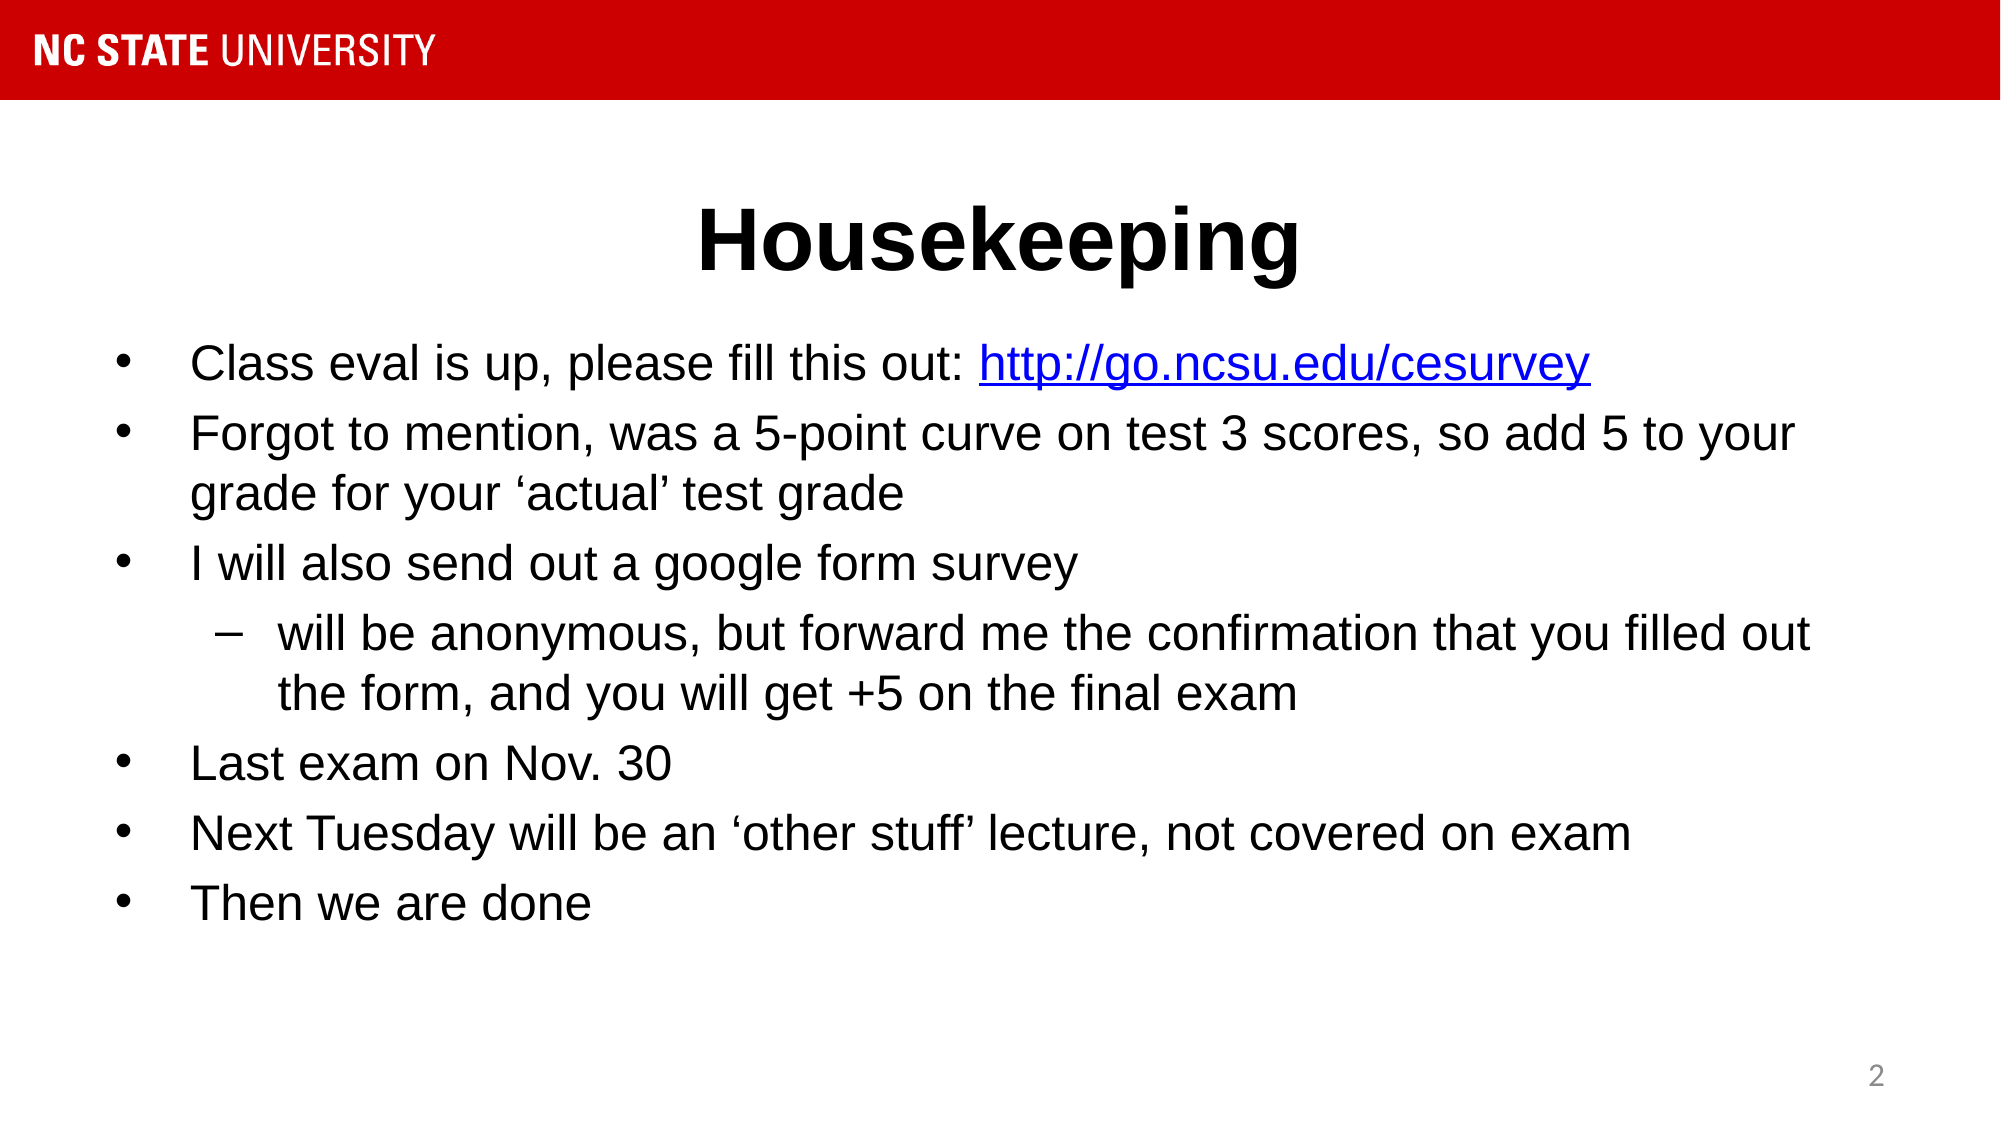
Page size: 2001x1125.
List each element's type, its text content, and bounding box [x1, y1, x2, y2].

picture [0, 0, 2001, 100]
slide_number 2 [1433, 1042, 1900, 1103]
list Class eval is up, please fill this out: http://go.ncsu.edu/cesurvey Forgot to mention, was a 5-point curve on test 3 scores, so add 5 to your grade for your ‘actual’ test grade I will also send out a google form survey will be anonymous, but forward me the confirmation that you filled out the form, and you will get +5 on the final exam Last exam on Nov. 30 Next Tuesday will be an ‘other stuff’ lecture, not covered on exam Then we are done [99, 322, 1900, 1005]
title Housekeeping [99, 147, 1900, 322]
